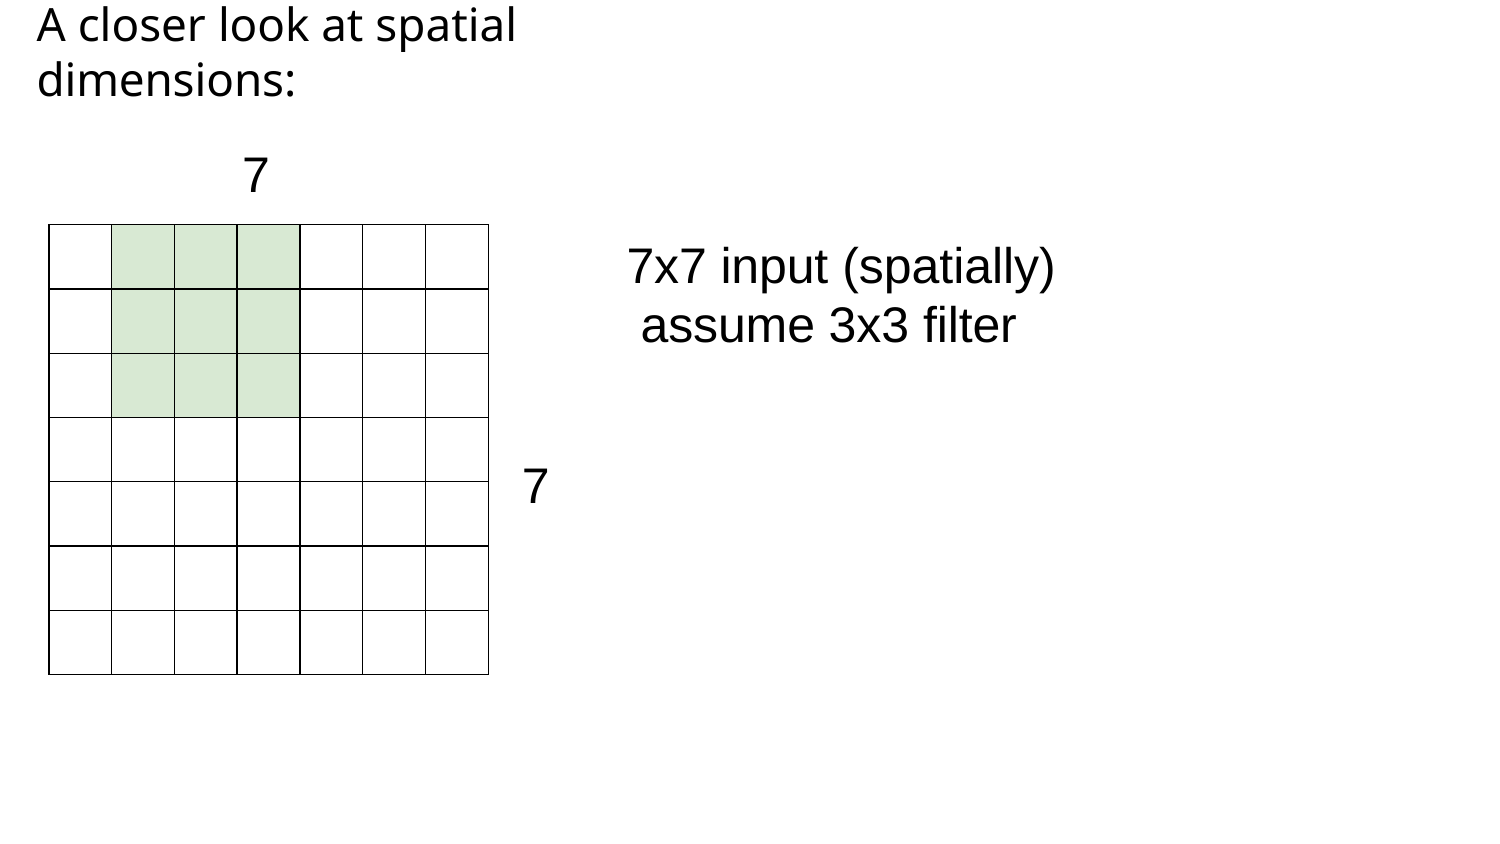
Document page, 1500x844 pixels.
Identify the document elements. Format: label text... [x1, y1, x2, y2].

table_cell [301, 547, 362, 610]
table_header [301, 225, 362, 288]
table_cell [175, 354, 236, 417]
table_cell [238, 547, 299, 610]
table_cell [363, 354, 425, 417]
text_box 7x7 input (spatially) assume 3x3 filter 7 [519, 229, 1060, 514]
table_cell [175, 482, 236, 545]
table_cell [112, 418, 174, 481]
table_cell [112, 354, 174, 417]
text_box 7 [239, 140, 272, 203]
table_cell [238, 418, 299, 481]
table_cell [50, 354, 111, 417]
table_cell [363, 290, 425, 353]
table_header [363, 225, 425, 288]
table_cell [301, 354, 362, 417]
table_cell [175, 547, 236, 610]
table_cell [238, 354, 299, 417]
table_cell [238, 290, 299, 353]
table_header [50, 225, 111, 288]
table_header [175, 225, 236, 288]
table_cell [363, 482, 425, 545]
table_cell [426, 547, 488, 610]
table_cell [112, 611, 174, 674]
table_cell [112, 482, 174, 545]
table_cell [112, 547, 174, 610]
table_cell [50, 611, 111, 674]
table_cell [175, 611, 236, 674]
table_header [112, 225, 174, 288]
table_cell [426, 482, 488, 545]
table_cell [50, 418, 111, 481]
table_cell [112, 290, 174, 353]
table_cell [238, 611, 299, 674]
table_cell [50, 482, 111, 545]
table_cell [426, 611, 488, 674]
table_cell [426, 418, 488, 481]
table_header [426, 225, 488, 288]
table_cell [50, 290, 111, 353]
table_cell [426, 290, 488, 353]
table_cell [363, 611, 425, 674]
table_cell [50, 547, 111, 610]
table_cell [363, 547, 425, 610]
table_cell [175, 290, 236, 353]
table_cell [426, 354, 488, 417]
table_cell [301, 290, 362, 353]
title A closer look at spatial dimensions: [34, 0, 755, 122]
table_header [238, 225, 299, 288]
table_cell [175, 418, 236, 481]
table_cell [301, 611, 362, 674]
table_cell [363, 418, 425, 481]
table_cell [301, 418, 362, 481]
table_cell [238, 482, 299, 545]
table_cell [301, 482, 362, 545]
